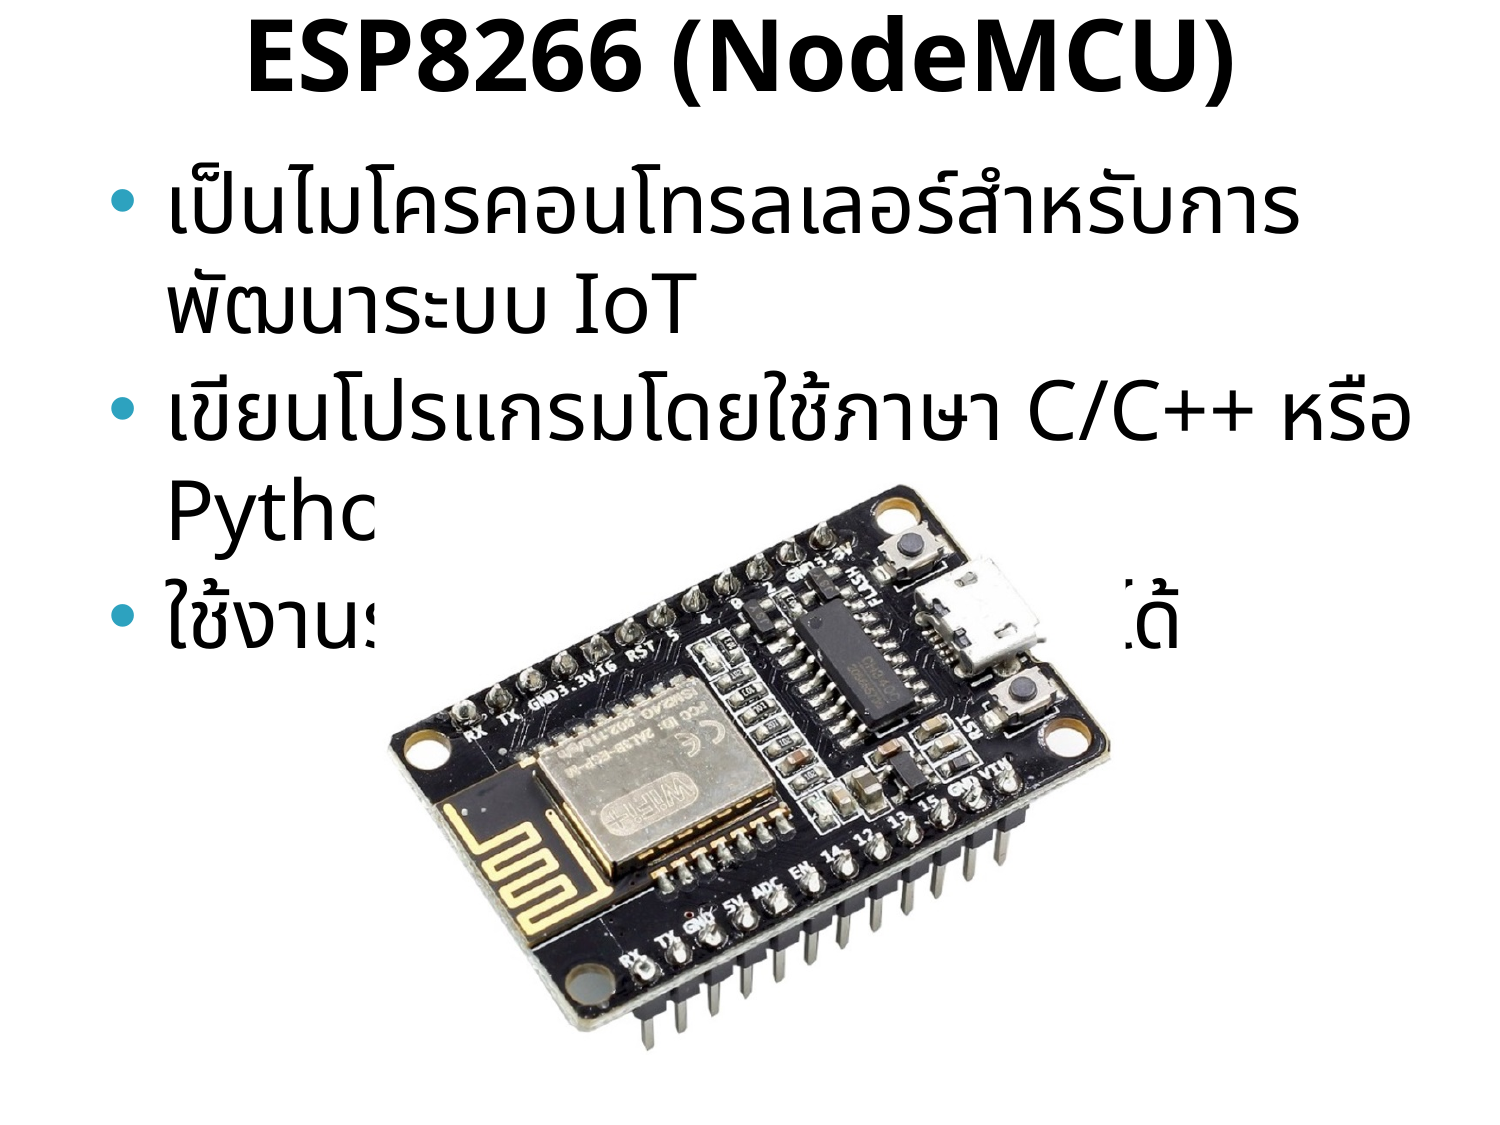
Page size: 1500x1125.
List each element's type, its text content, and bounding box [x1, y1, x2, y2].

text_box เป็นไมโครคอนโทรลเลอร์สำหรับการพัฒนาระบบ IoT เขียนโปรแกรมโดยใช้ภาษา C/C++ หรือ Python ใช้งานร่วมกับ Arduino IDE ได้ [77, 143, 1456, 490]
text_box ESP8266 (NodeMCU) [65, 2, 1415, 96]
picture [374, 474, 1126, 1063]
